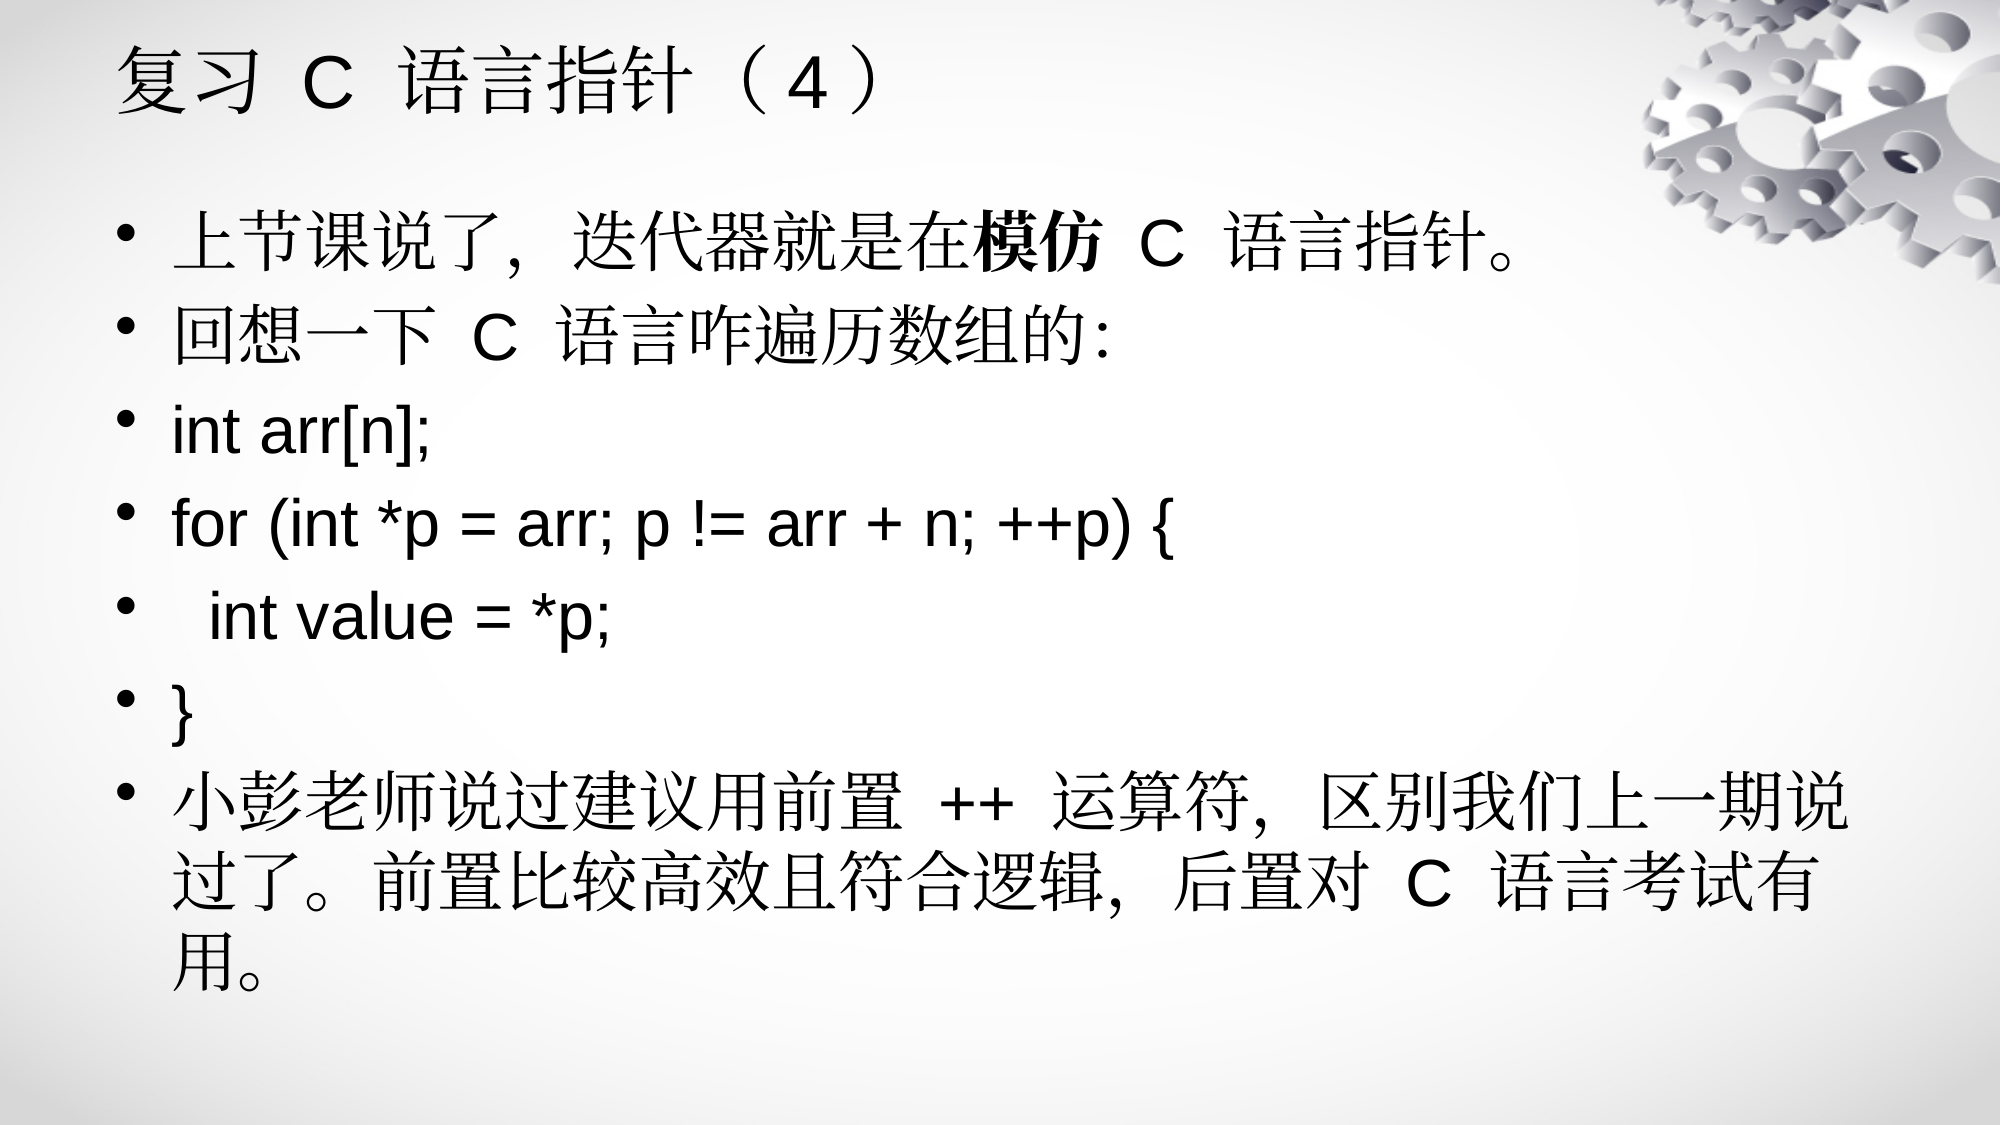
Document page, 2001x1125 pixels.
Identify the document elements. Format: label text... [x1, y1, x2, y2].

title 复习 C 语言指针（4） [99, 30, 1901, 127]
list 上节课说了，迭代器就是在模仿 C 语言指针。 回想一下 C 语言咋遍历数组的： int arr[n]; for (int *p = arr; p != arr + n; ++p) { int value = *p; } 小彭老师说过建议用前置 ++ 运算符，区别我们上一期说过了。前置比较高效且符合逻辑，后置对 C 语言考试有用。 [99, 192, 1901, 1006]
picture [0, 0, 2000, 1125]
